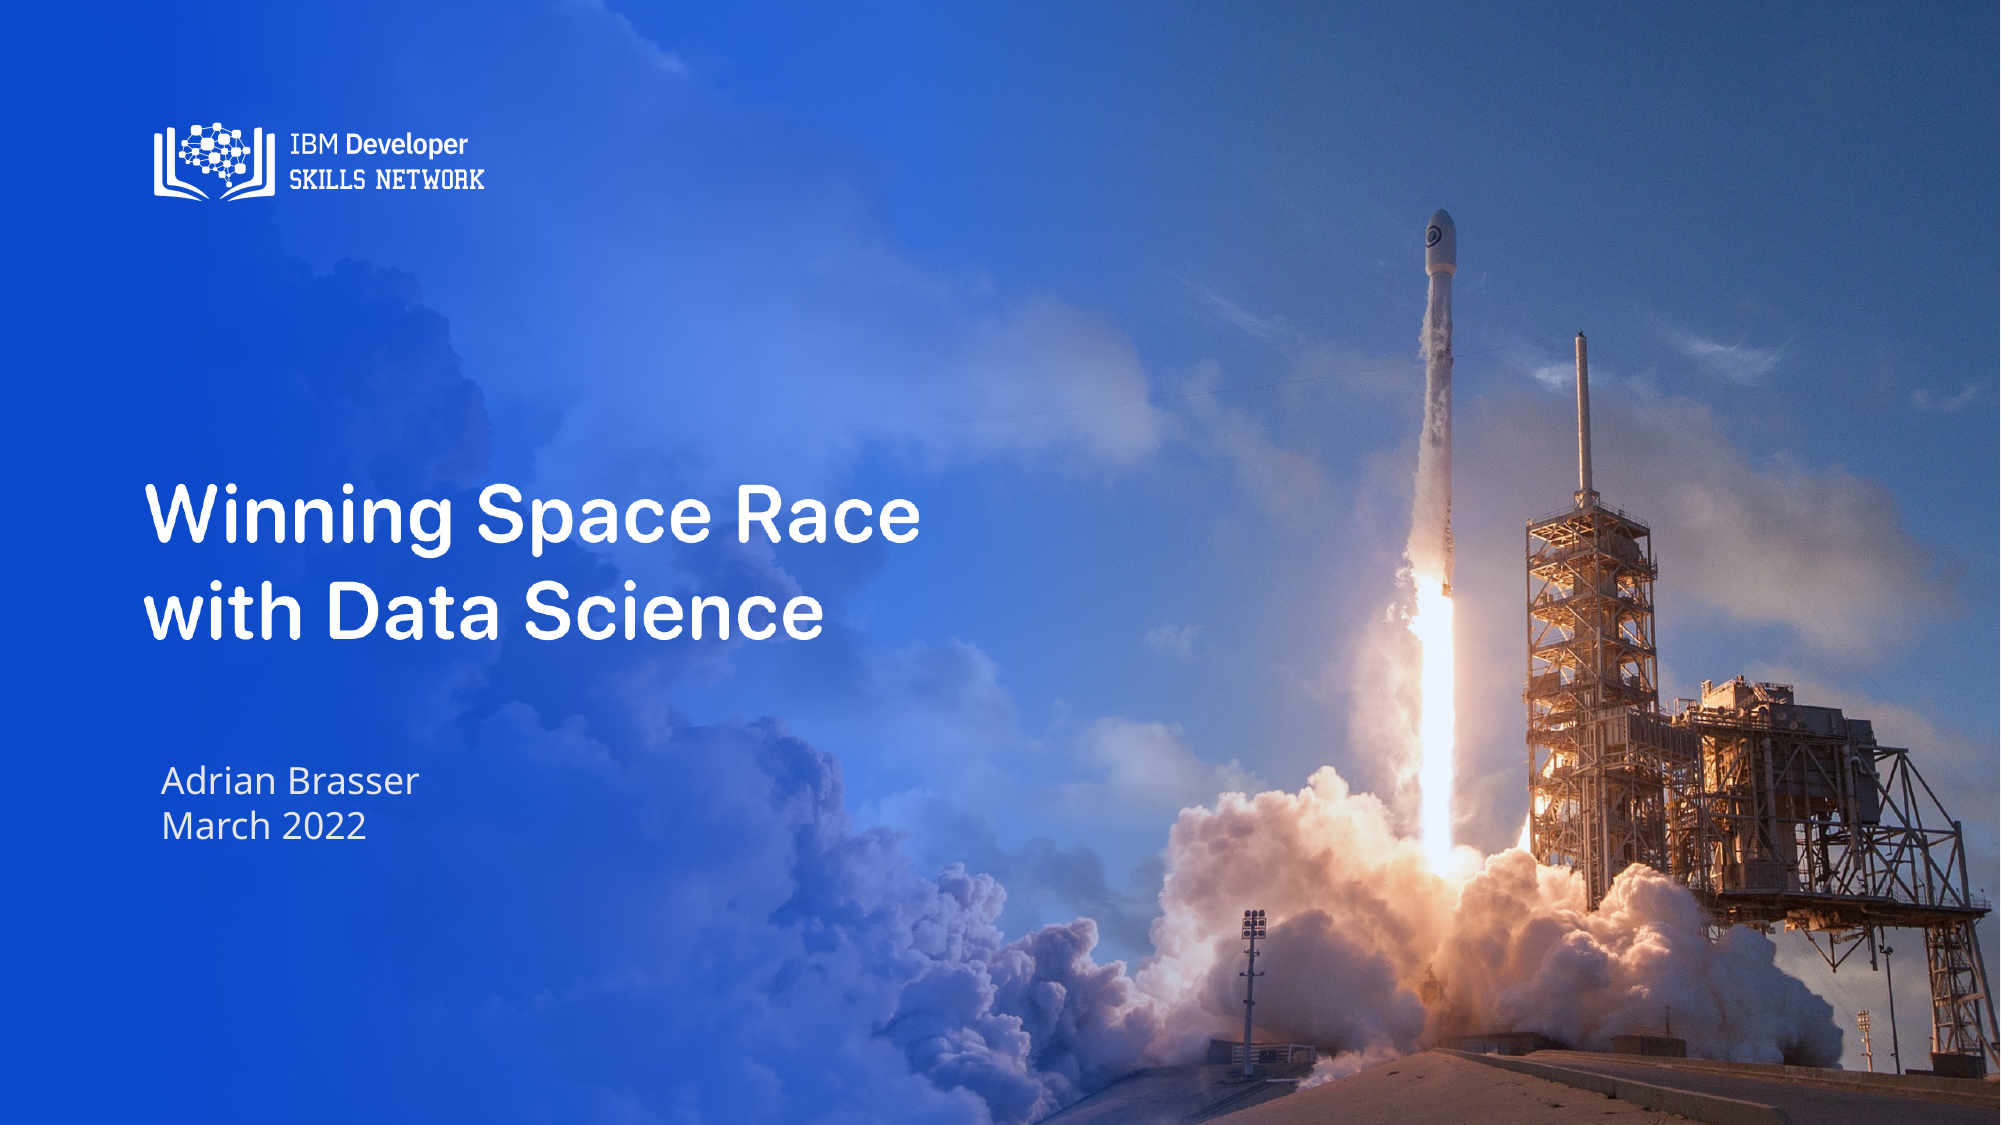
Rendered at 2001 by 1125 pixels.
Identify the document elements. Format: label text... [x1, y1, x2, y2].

picture [0, 0, 2001, 1125]
text_box Adrian Brasser March 2022 [145, 749, 559, 855]
